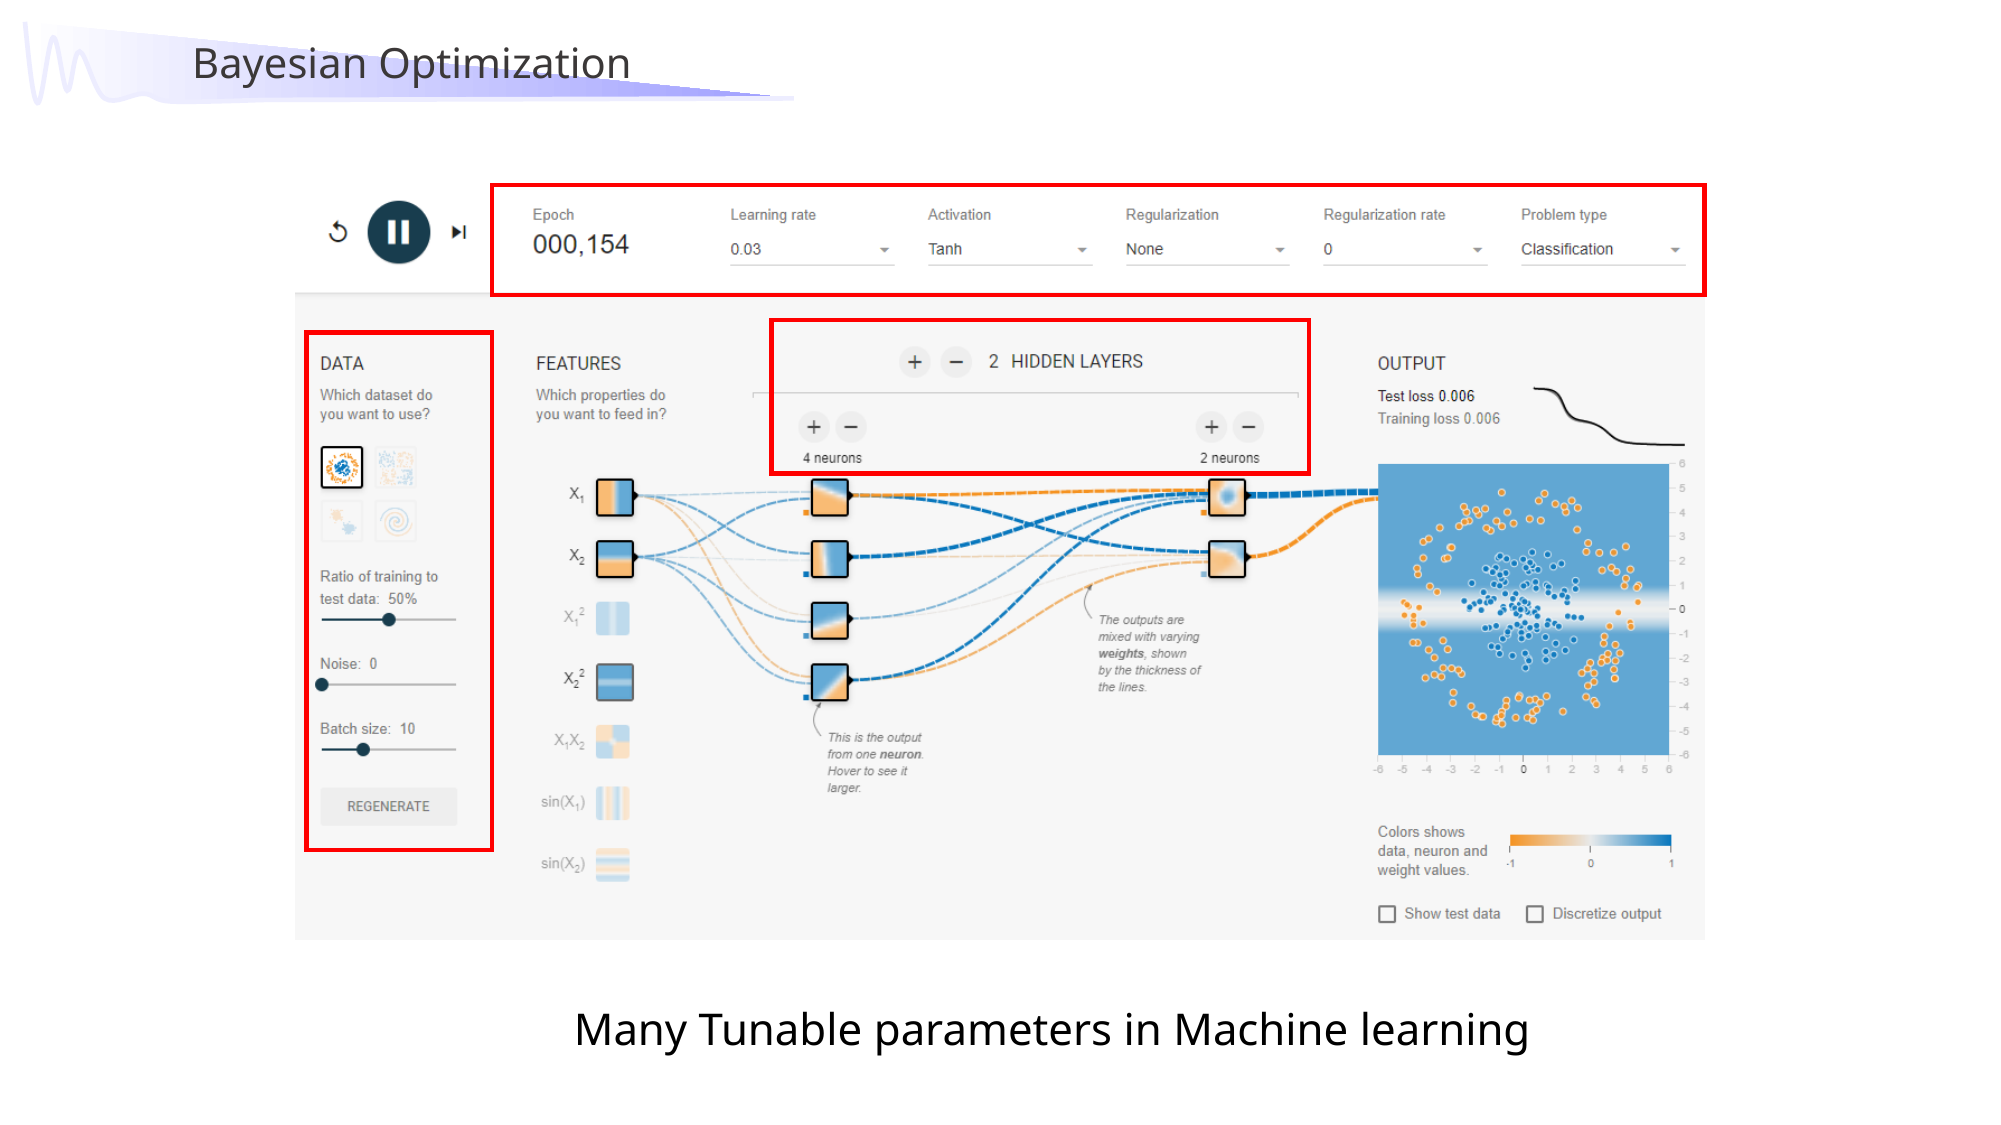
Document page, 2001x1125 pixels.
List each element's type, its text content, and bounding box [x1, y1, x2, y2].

picture [295, 184, 1705, 940]
text_box [23, 21, 794, 105]
text_box Bayesian Optimization [177, 29, 751, 95]
text_box Many Tunable parameters in Machine learning [464, 984, 1641, 1062]
